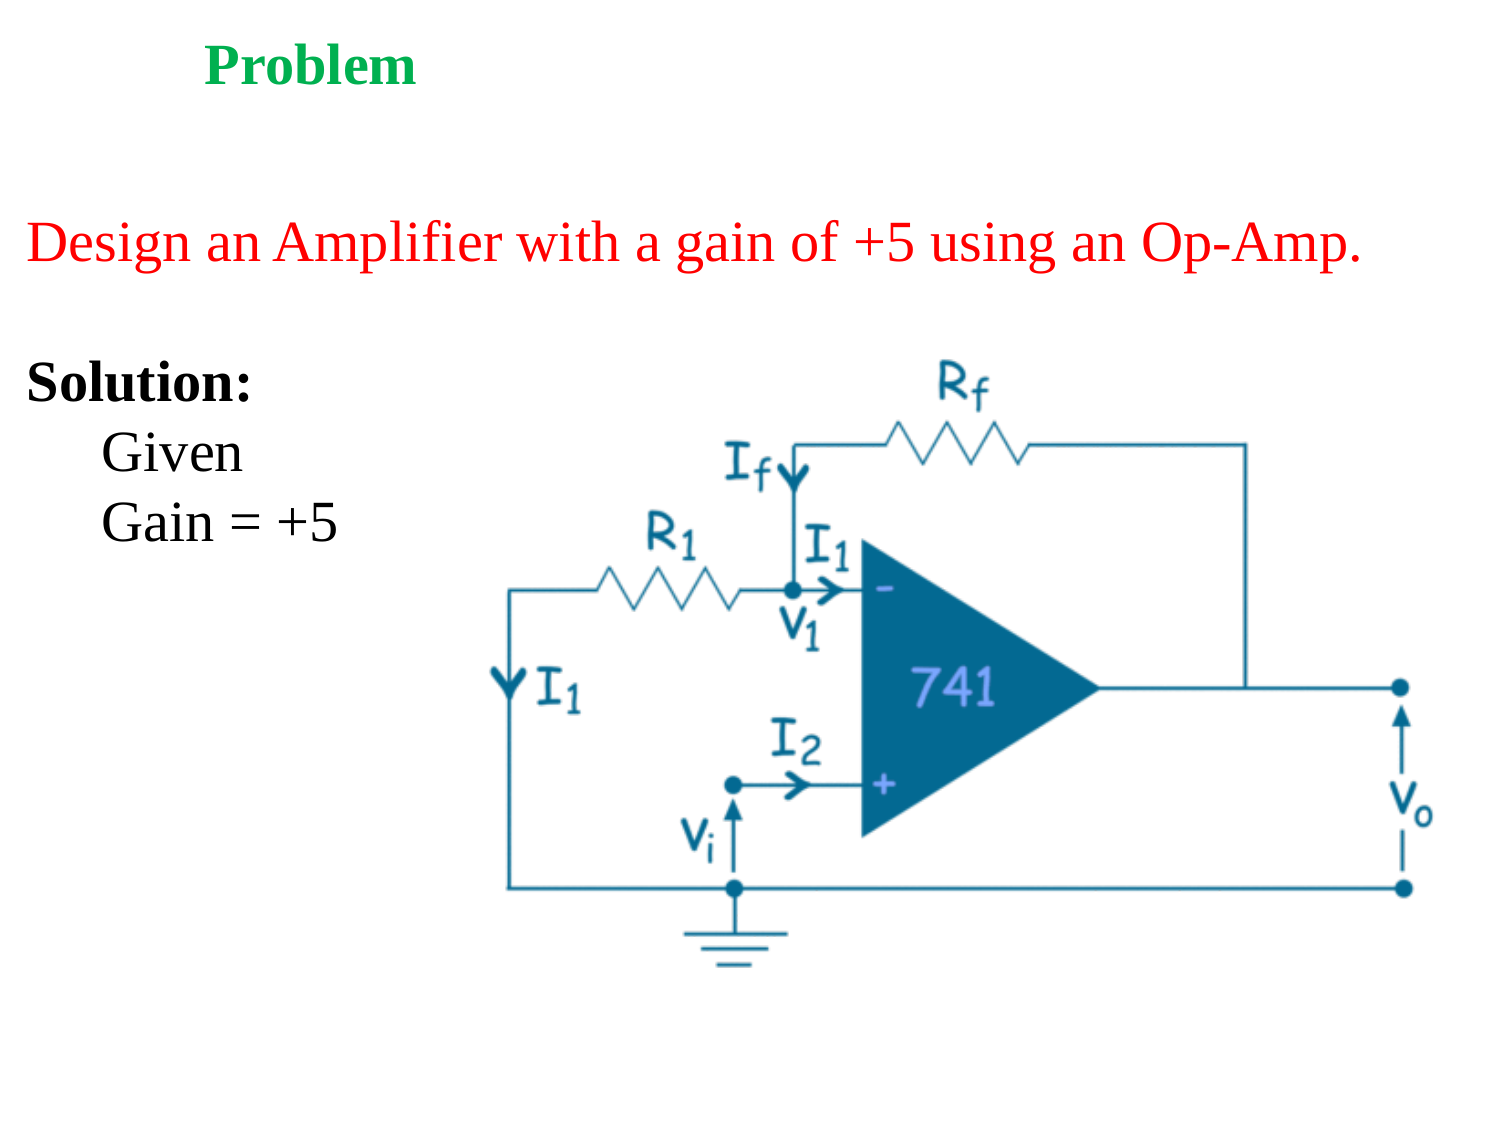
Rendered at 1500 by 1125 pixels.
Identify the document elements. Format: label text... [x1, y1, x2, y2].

picture [466, 349, 1451, 988]
text_box Design an Amplifier with a gain of +5 using an Op-Amp. Solution: Given Gain = +5 [11, 196, 1436, 631]
text_box Problem [190, 19, 433, 104]
